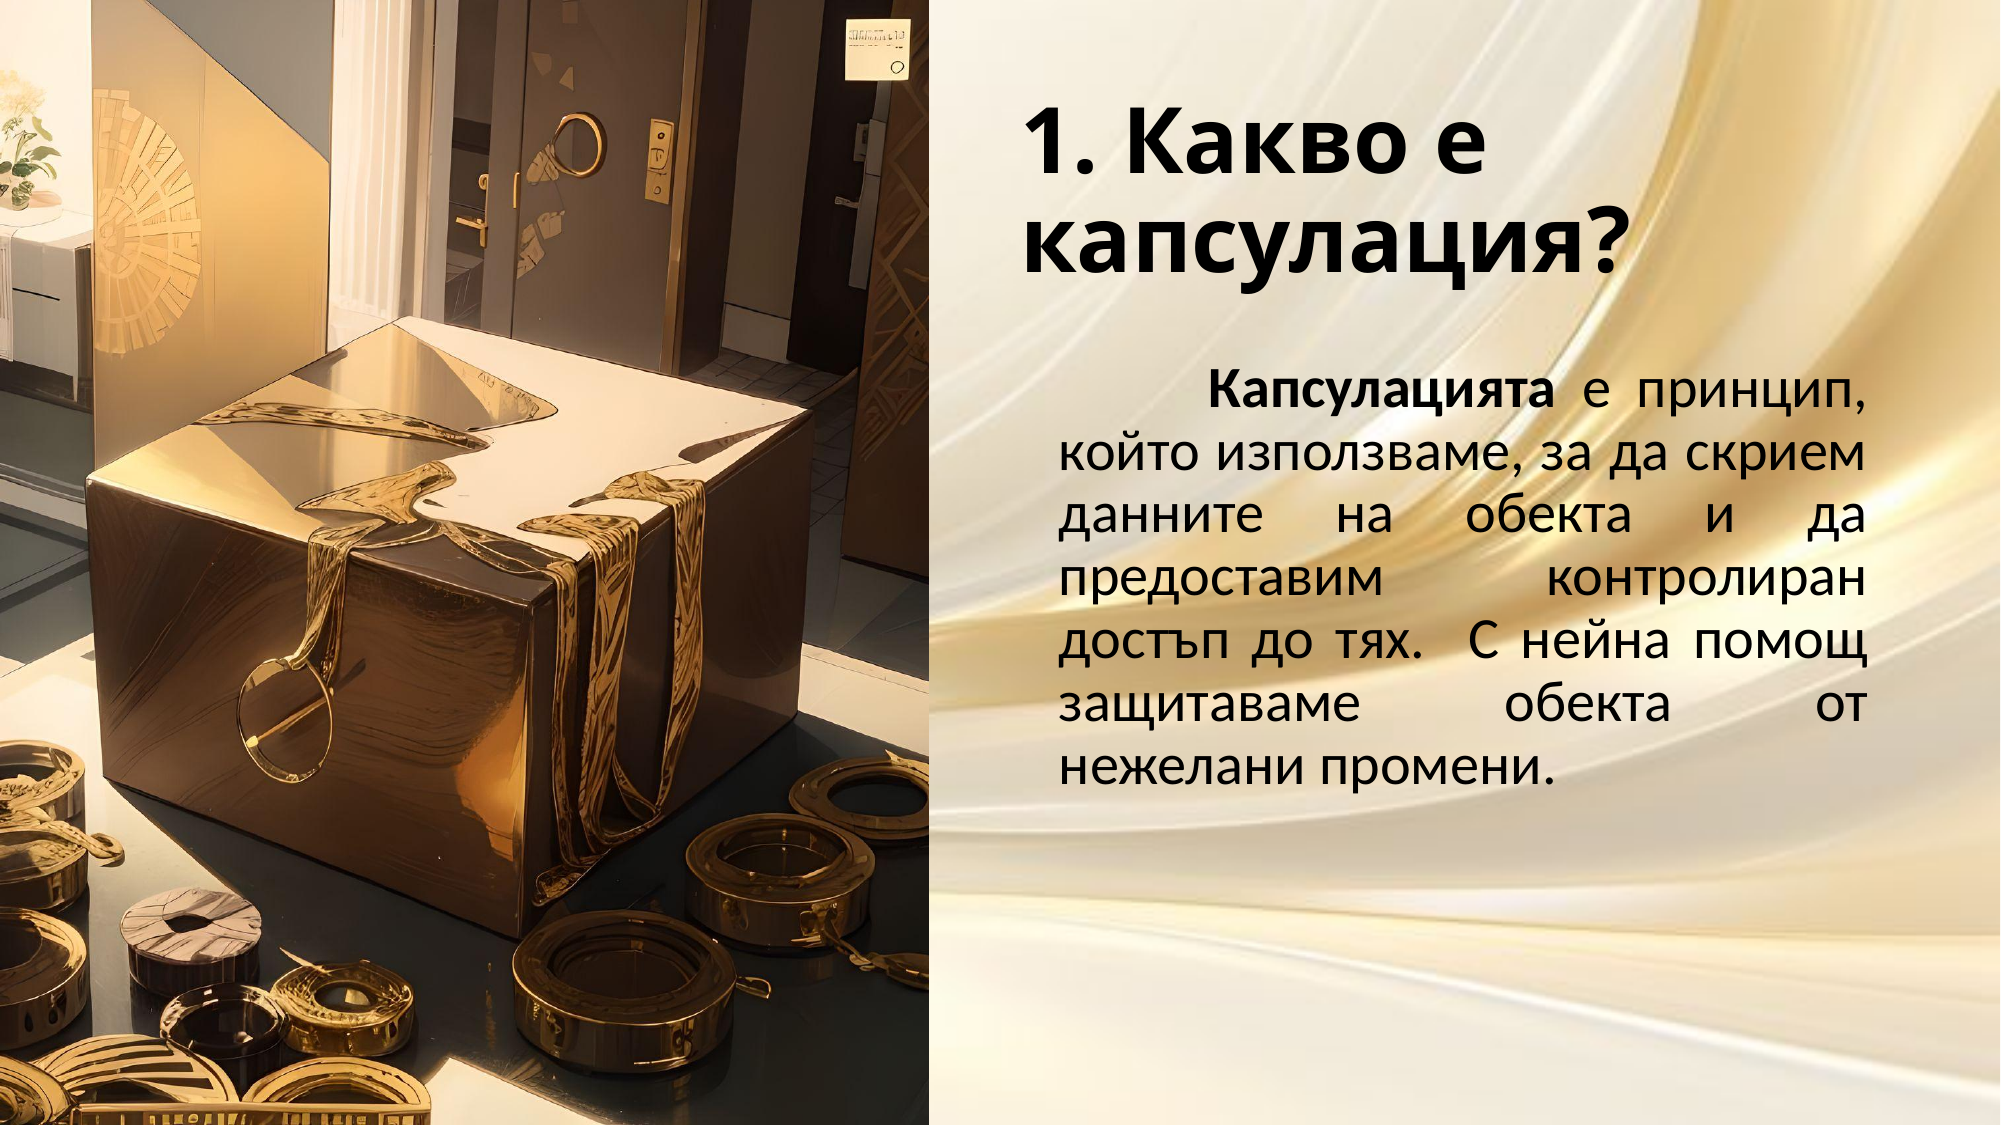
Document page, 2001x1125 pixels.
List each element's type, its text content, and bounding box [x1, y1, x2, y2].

picture [0, 0, 2001, 1125]
list Капсулацията е принцип, който използваме, за да скрием данните на обекта и да предоставим контролиран достъп до тях. С нейна помощ защитаваме обекта от нежелани промени. [1044, 349, 1884, 820]
text_box 1. Какво е капсулация? [1005, 84, 1973, 303]
